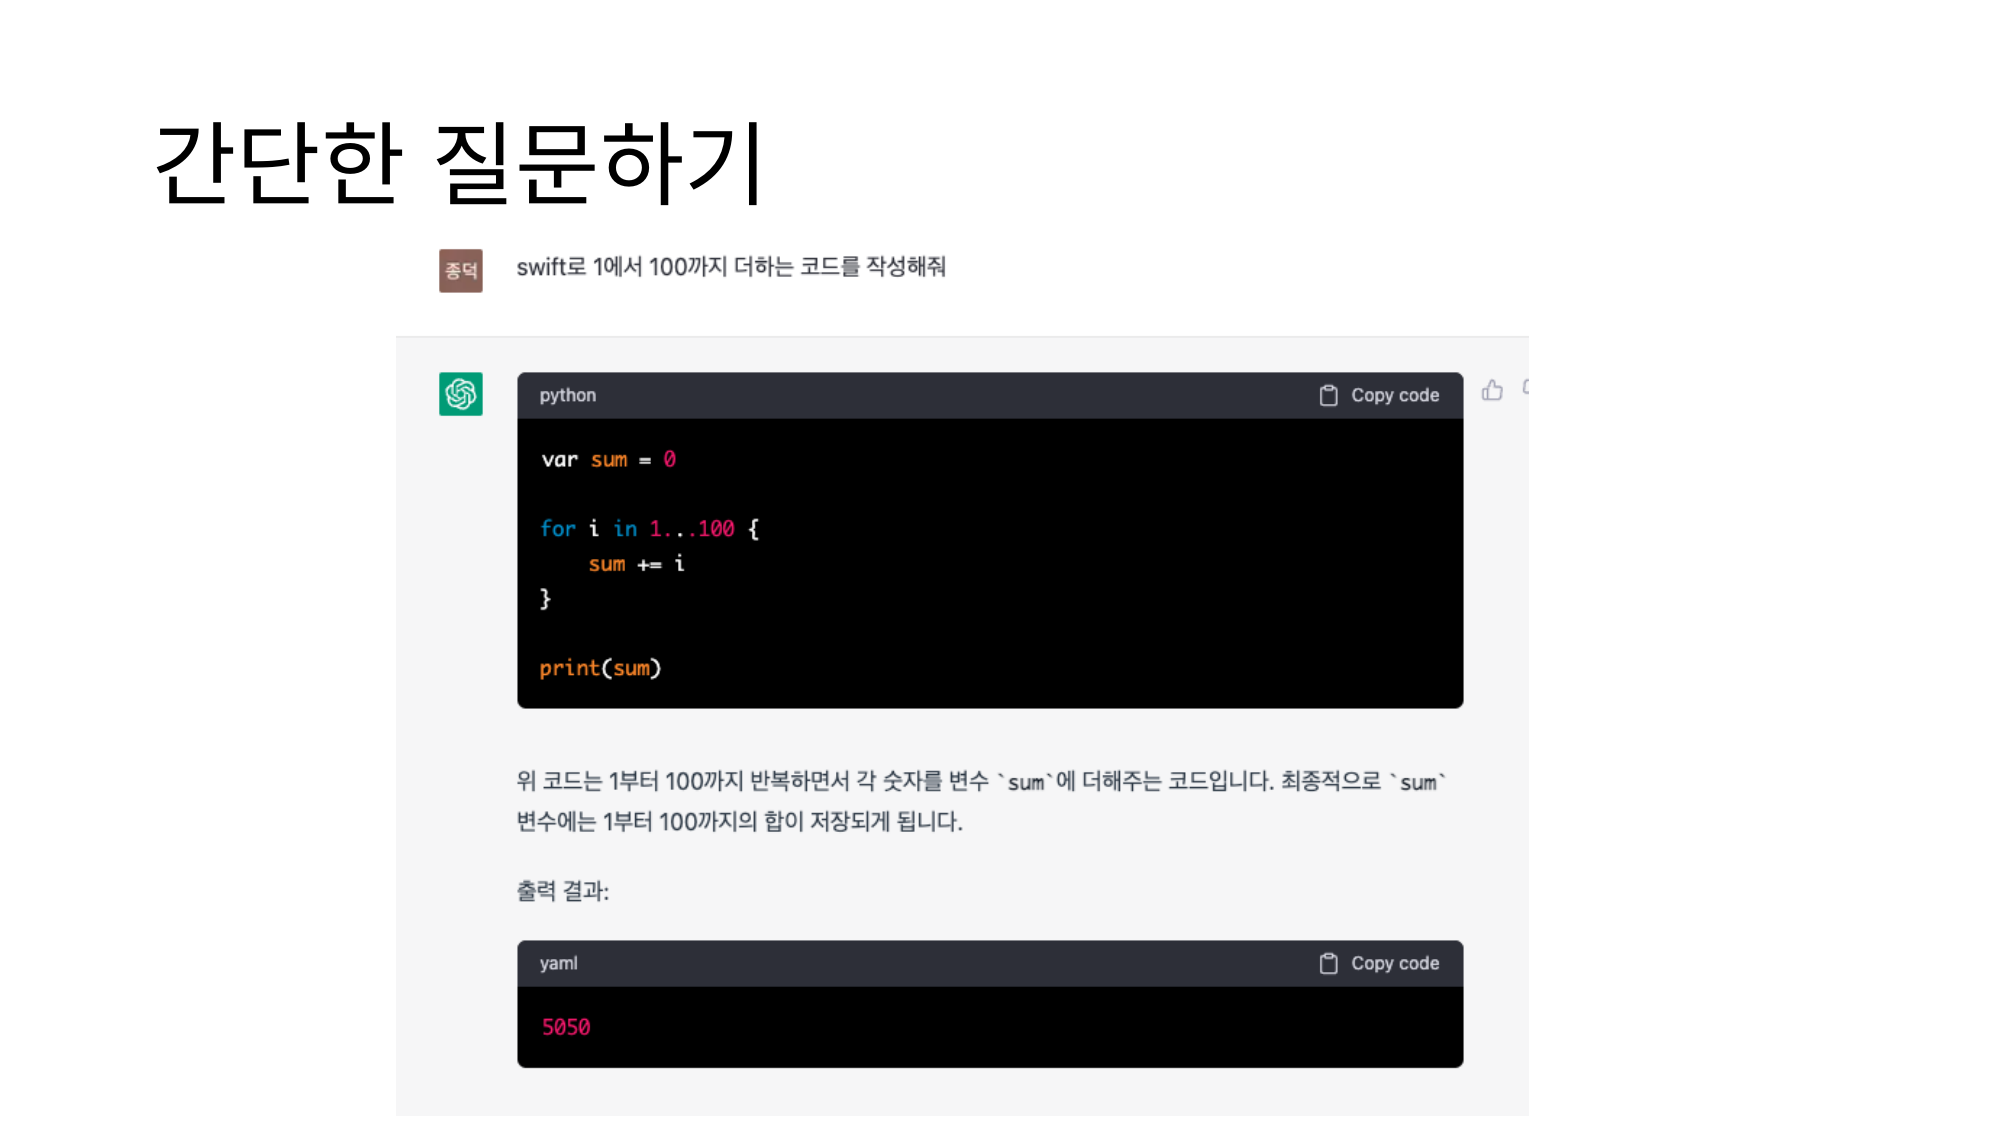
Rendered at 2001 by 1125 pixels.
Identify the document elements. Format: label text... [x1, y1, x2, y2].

title 간단한 질문하기 [137, 59, 1863, 278]
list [396, 232, 1529, 1116]
